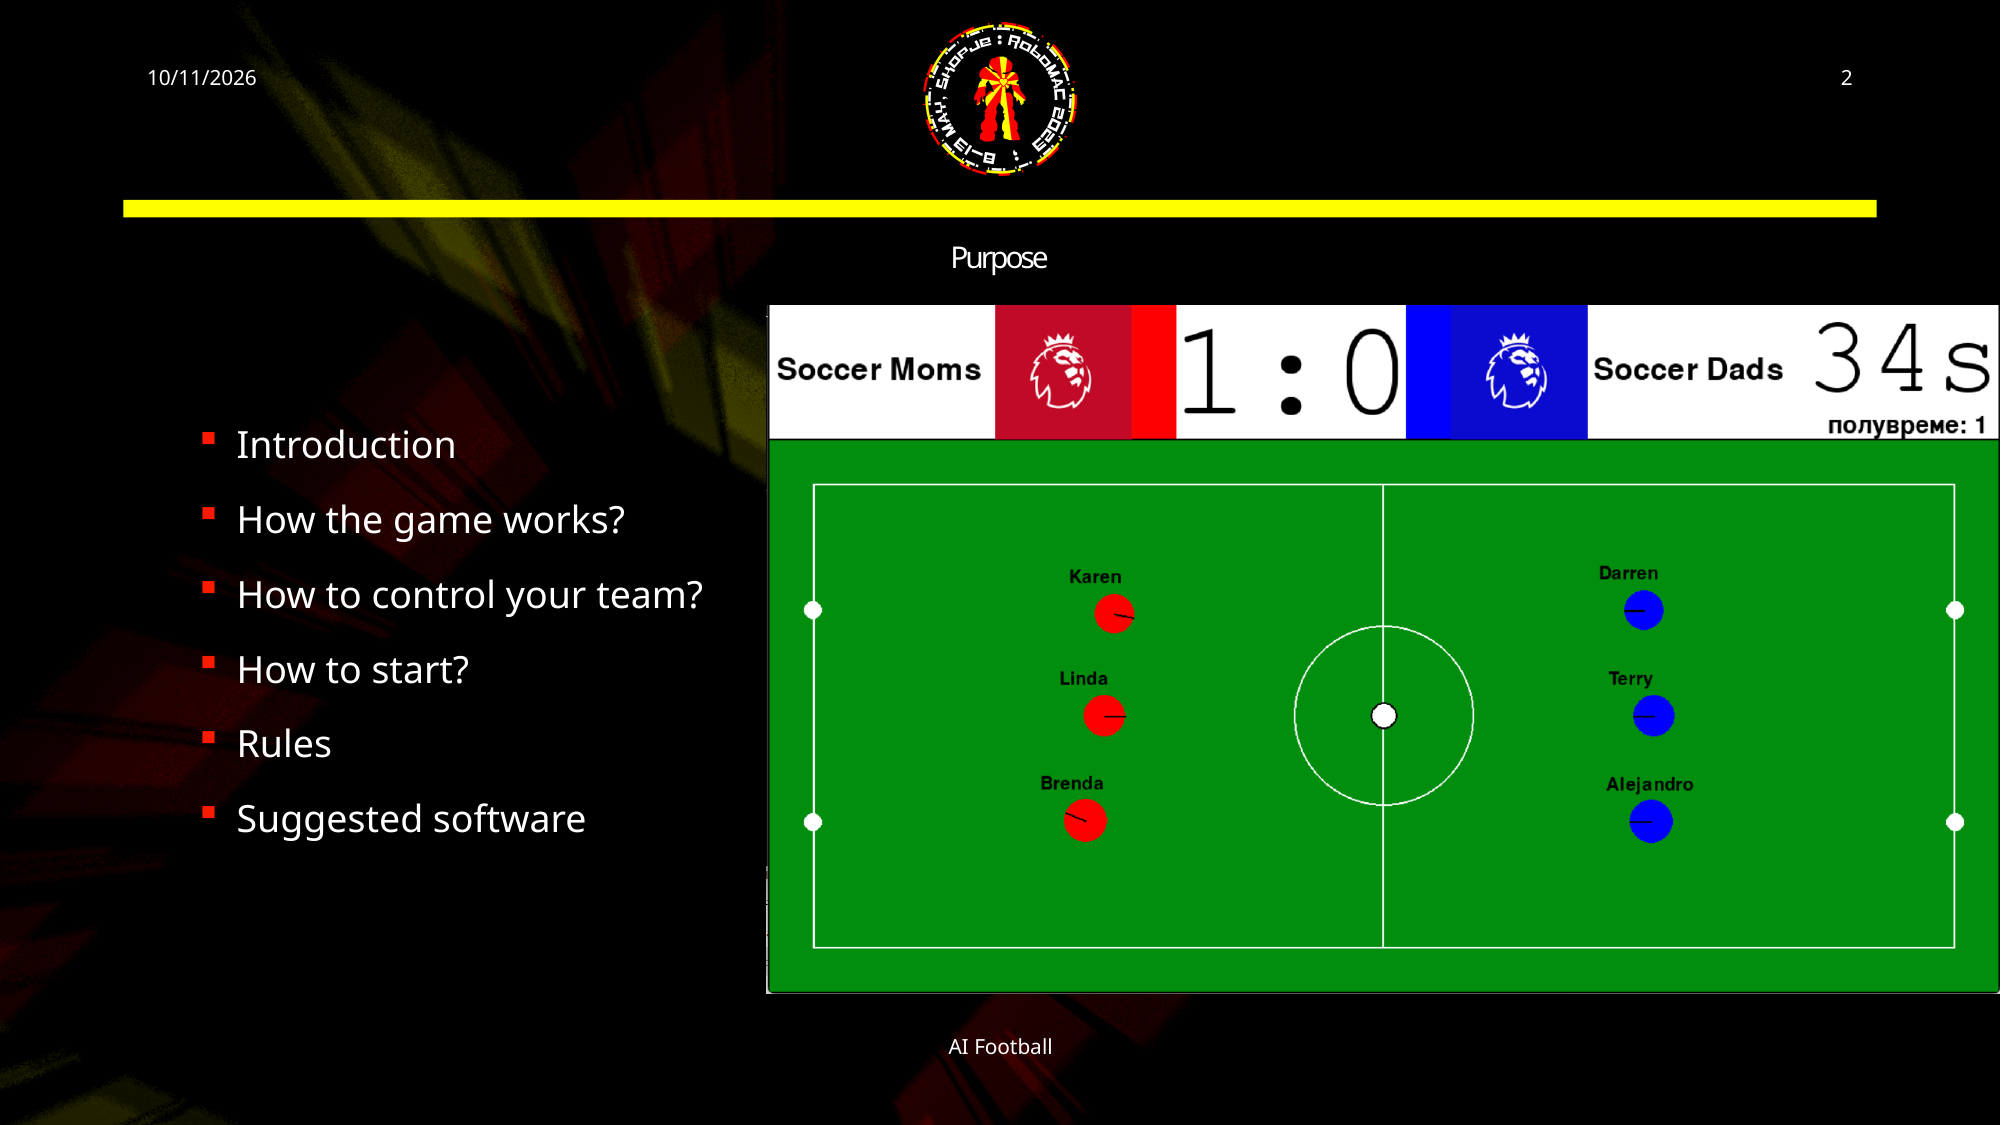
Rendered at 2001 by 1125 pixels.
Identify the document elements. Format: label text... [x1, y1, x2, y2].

list Introduction How the game works? How to control your team? How to start? Rules Suggested software [184, 361, 765, 967]
slide_number 2 [1717, 52, 1868, 105]
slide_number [131, 52, 732, 105]
footer AI Football [131, 1021, 1869, 1074]
picture [0, 0, 2000, 1125]
title Purpose [131, 206, 1868, 313]
